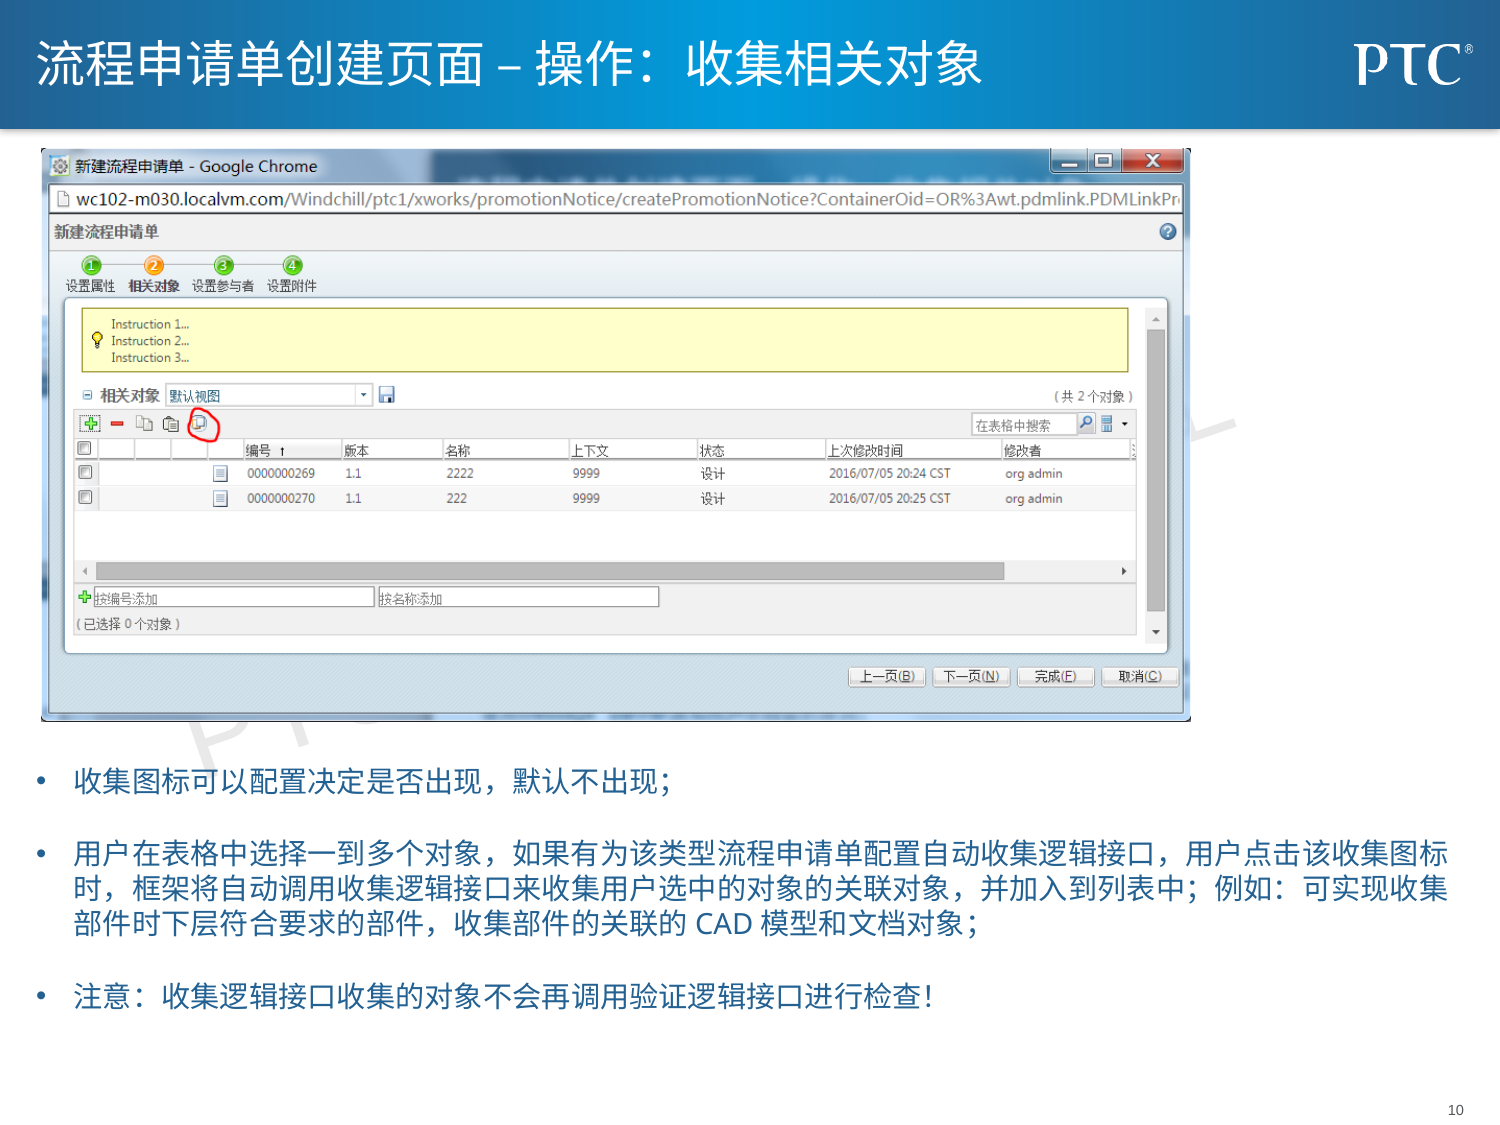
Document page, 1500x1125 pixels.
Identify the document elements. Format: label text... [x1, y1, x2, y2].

list 收集图标可以配置决定是否出现，默认不出现； 用户在表格中选择一到多个对象，如果有为该类型流程申请单配置自动收集逻辑接口，用户点击该收集图标时，框架将自动调用收集逻辑接口来收集用户选中的对象的关联对象，并加入到列表中；例如：可实现收集部件时下层符合要求的部件，收集部件的关联的CAD模型和文档对象； 注意：收集逻辑接口收集的对象不会再调用验证逻辑接口进行检查！ [36, 763, 1464, 1035]
picture [1354, 44, 1473, 85]
picture [40, 148, 1191, 723]
title 流程申请单创建页面 – 操作：收集相关对象 [35, 24, 1285, 100]
